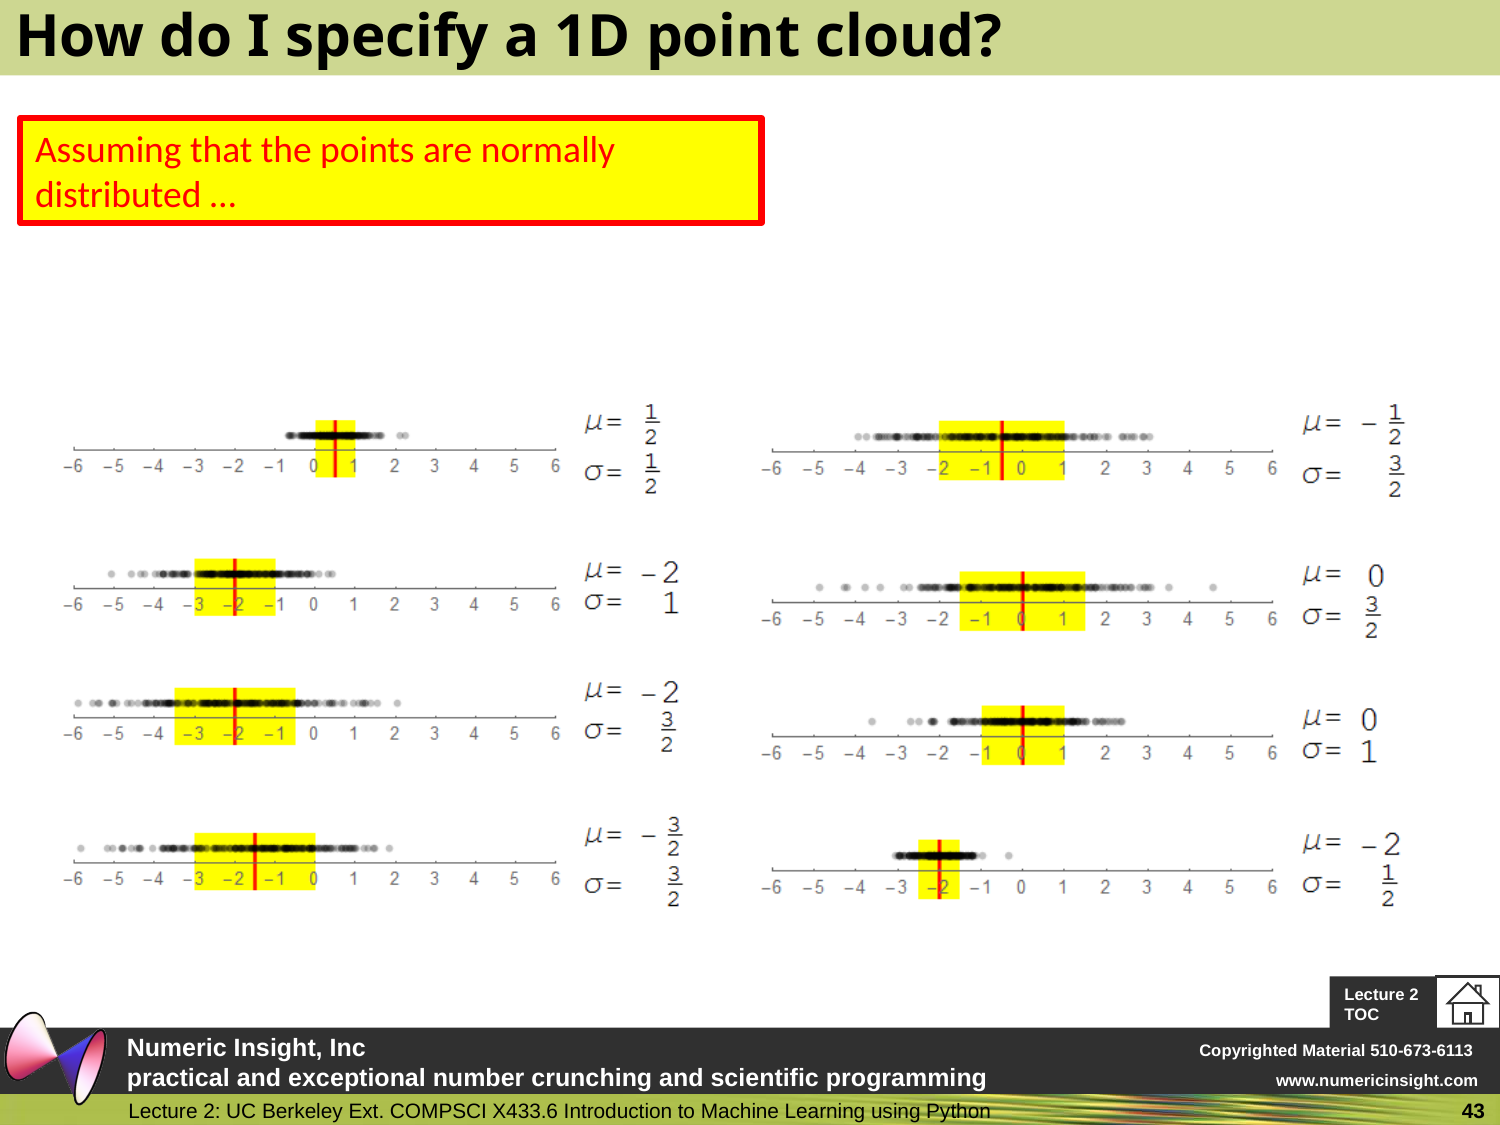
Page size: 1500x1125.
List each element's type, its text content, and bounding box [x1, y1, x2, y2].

picture [0, 1007, 1500, 1125]
text_box Assuming that the points are normally distributed … [20, 118, 762, 223]
picture [761, 403, 1410, 909]
picture [63, 403, 688, 909]
title How do I specify a 1D point cloud? [0, 0, 1500, 76]
